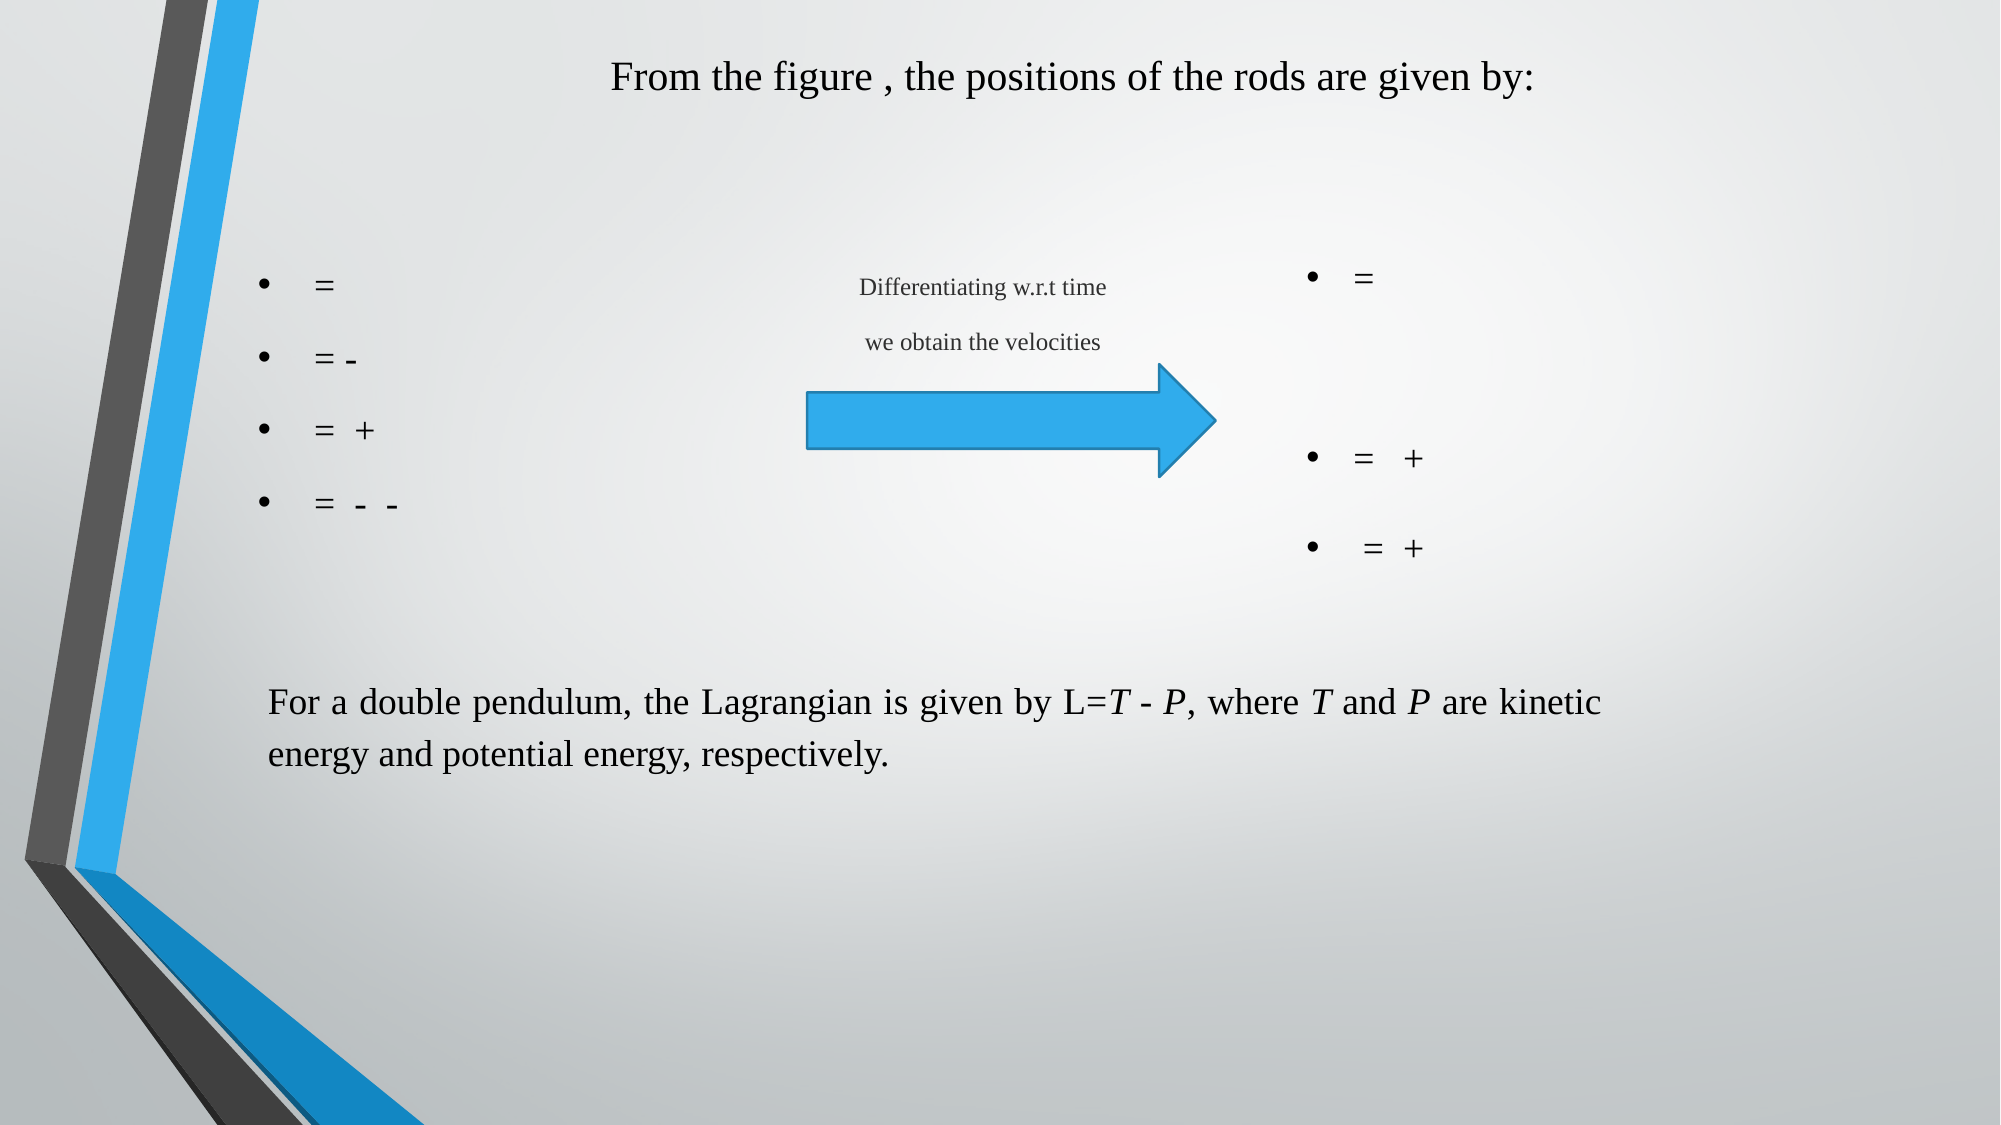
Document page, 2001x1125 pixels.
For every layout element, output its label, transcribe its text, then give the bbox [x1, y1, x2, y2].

text_box From the figure , the positions of the rods are given by: [573, 34, 1574, 107]
text_box Differentiating w.r.t time we obtain the velocities [674, 258, 1292, 363]
text_box [805, 362, 1217, 479]
text_box For a double pendulum, the Lagrangian is given by L=T - P, where T and P are kinetic energy and potential energy, respectively. [253, 662, 1617, 781]
